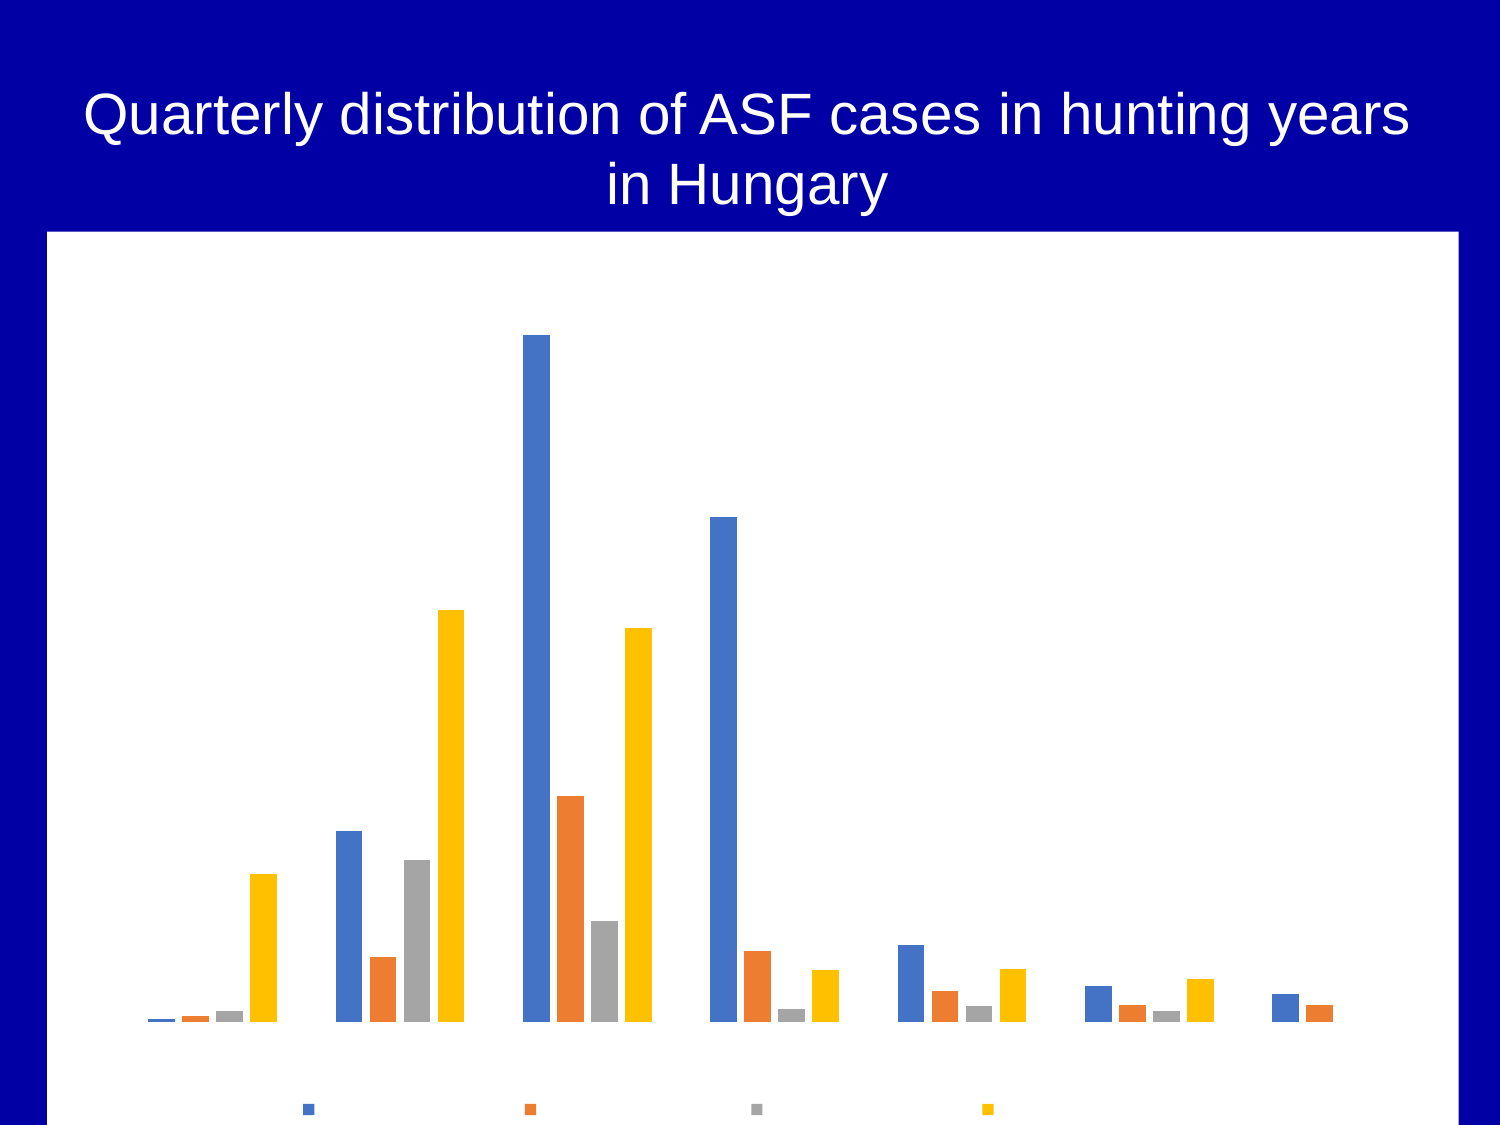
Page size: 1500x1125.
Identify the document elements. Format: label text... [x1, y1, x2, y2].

chart [47, 231, 1459, 1125]
title Quarterly distribution of ASF cases in hunting years in Hungary [49, 37, 1446, 231]
